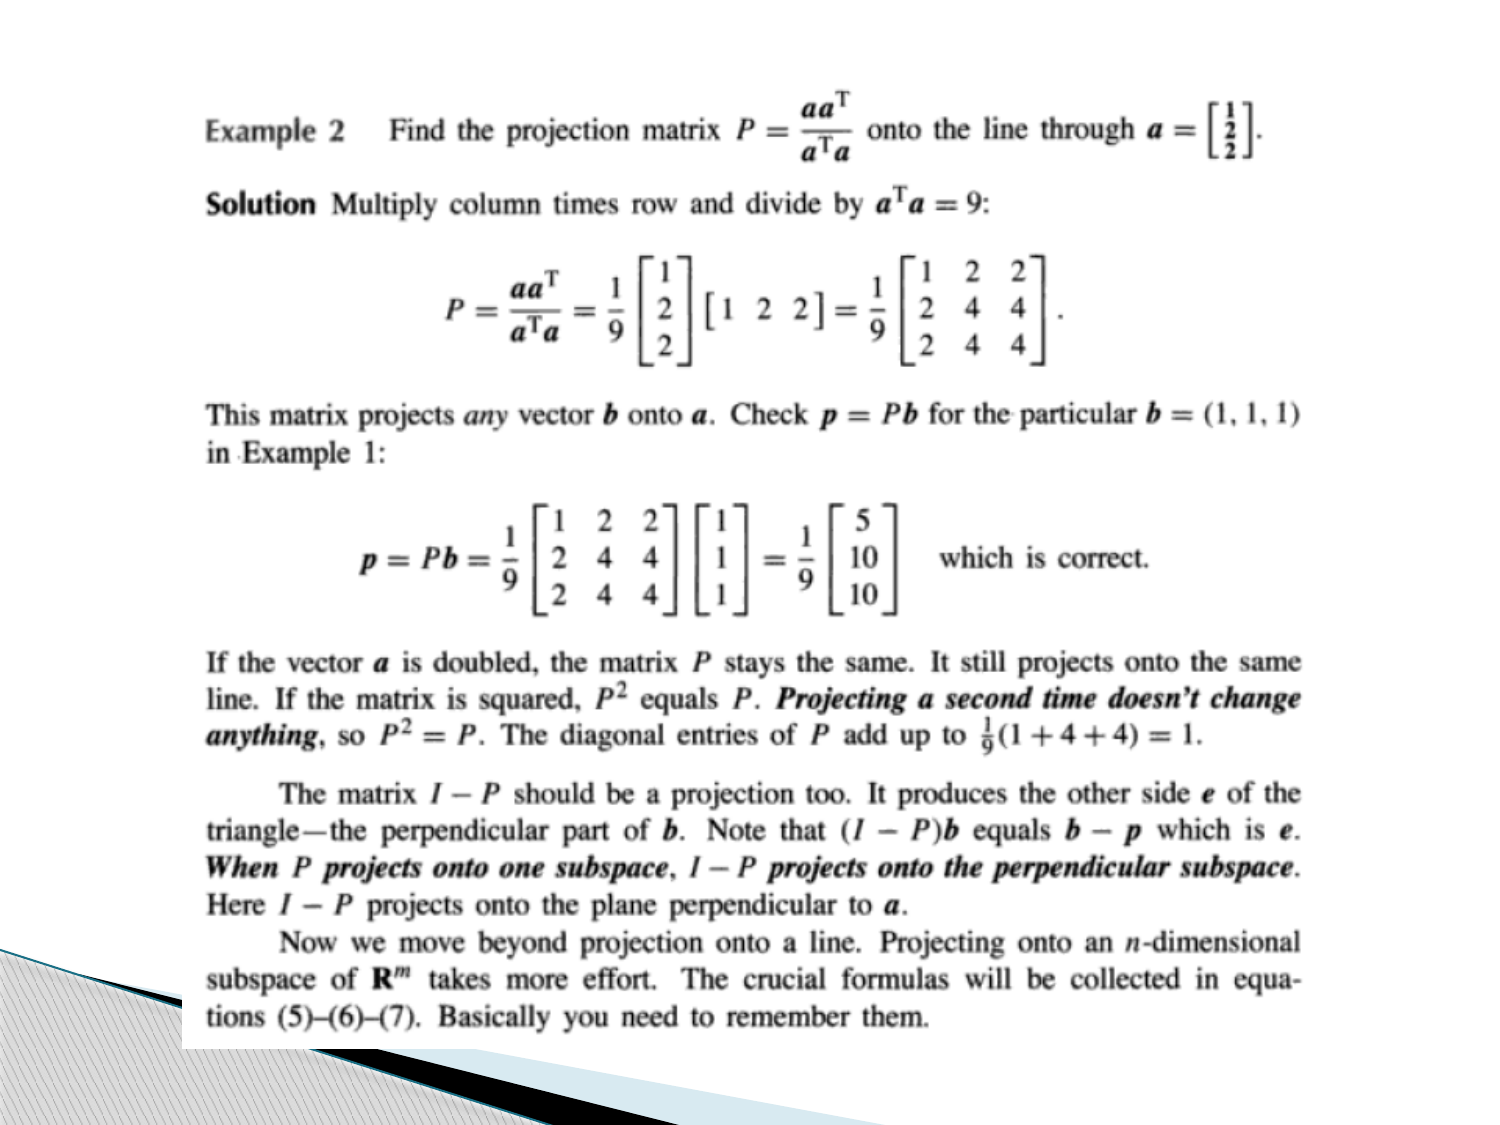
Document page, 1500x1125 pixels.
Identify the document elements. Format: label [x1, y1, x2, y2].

picture [181, 76, 1319, 1049]
